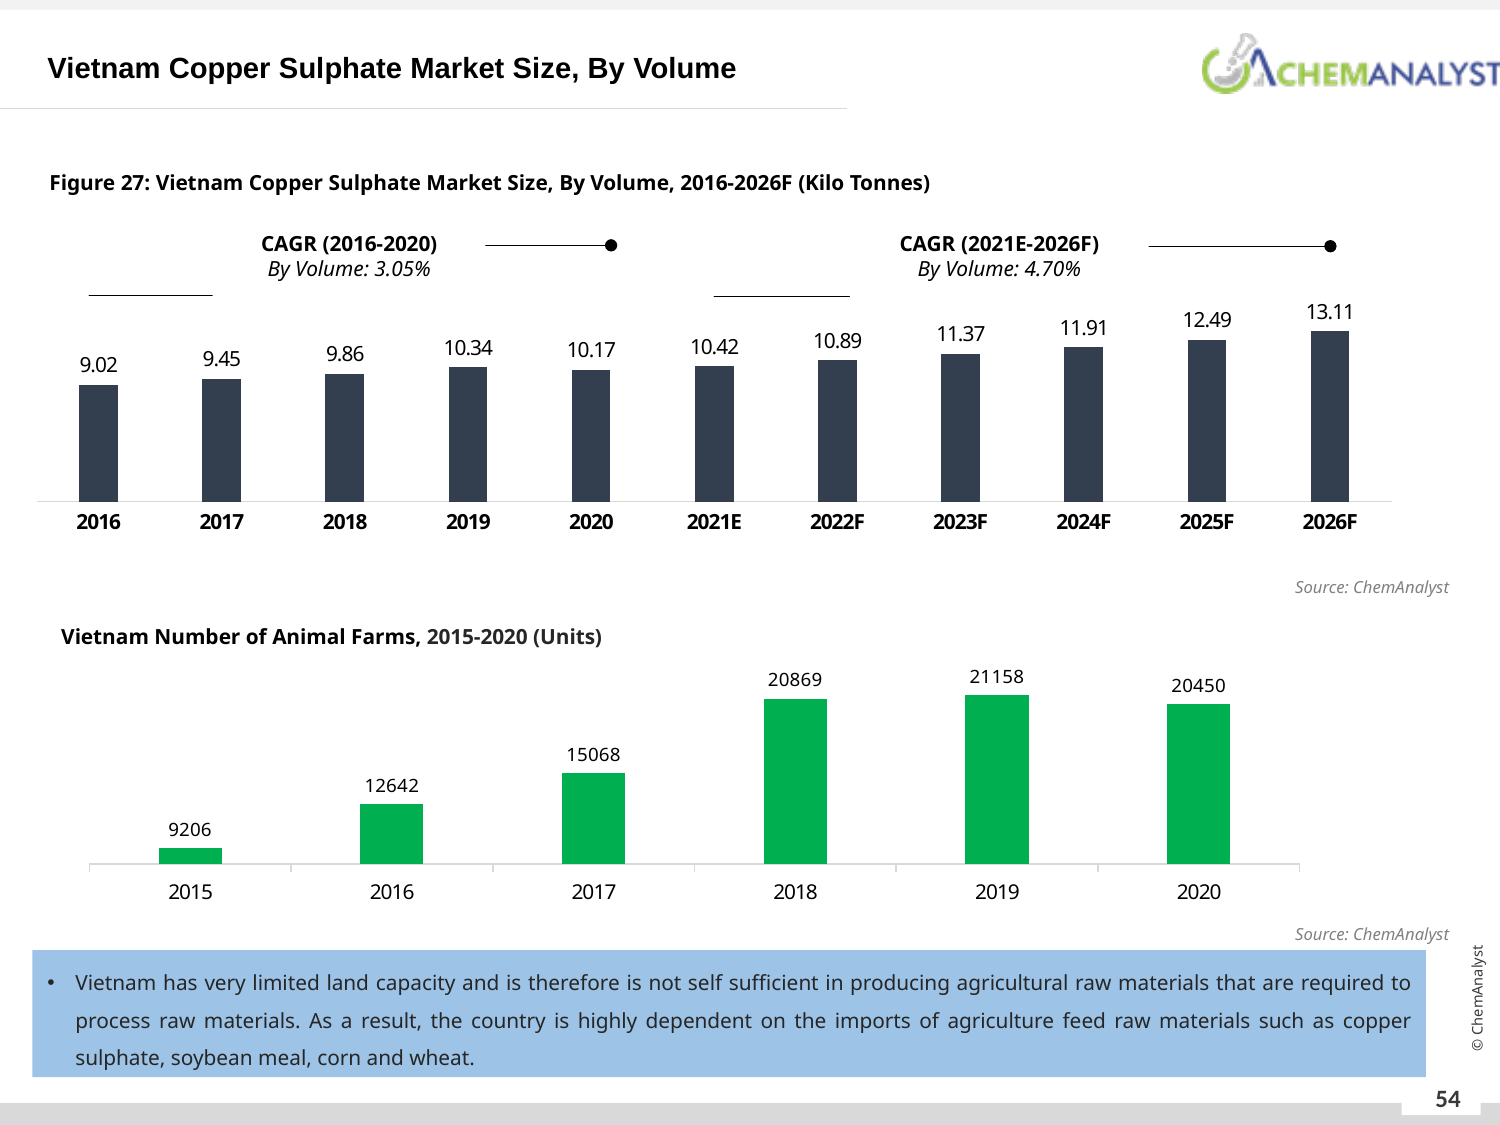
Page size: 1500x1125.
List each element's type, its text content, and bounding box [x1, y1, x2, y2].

chart [36, 269, 1393, 582]
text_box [714, 213, 1331, 299]
text_box Source: ChemAnalyst [1101, 569, 1464, 605]
text_box Figure 27: Vietnam Copper Sulphate Market Size, By Volume, 2016-2026F (Kilo Tonnes) [34, 150, 1358, 203]
picture [1202, 33, 1500, 94]
text_box Vietnam Number of Animal Farms, 2015-2020 (Units) [46, 603, 1345, 656]
text_box Vietnam Copper Sulphate Market Size, By Volume [32, 41, 1496, 92]
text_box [89, 212, 612, 298]
text_box Vietnam has very limited land capacity and is therefore is not self sufficient in producing agricultural raw materials that are required to process raw materials. As a result, the country is highly dependent on the imports of agriculture feed raw materials such as copper sulphate, soybean meal, corn and wheat. [32, 950, 1426, 1078]
chart [60, 660, 1317, 906]
text_box Source: ChemAnalyst [1101, 916, 1464, 951]
